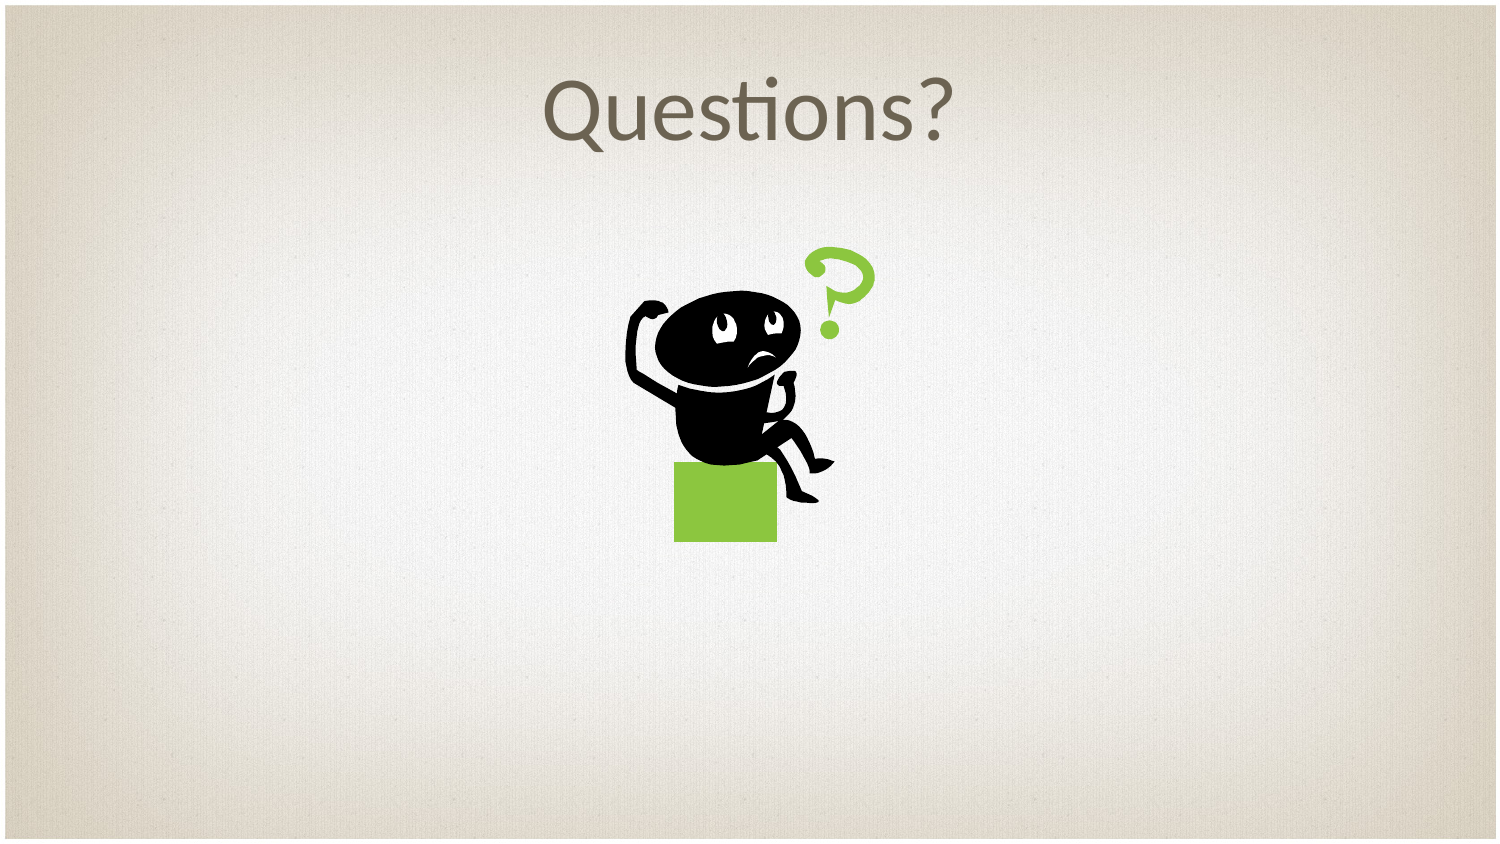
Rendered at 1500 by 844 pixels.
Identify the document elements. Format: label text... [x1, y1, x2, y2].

title Questions? [75, 33, 1425, 175]
picture [0, 0, 1500, 844]
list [625, 246, 875, 542]
